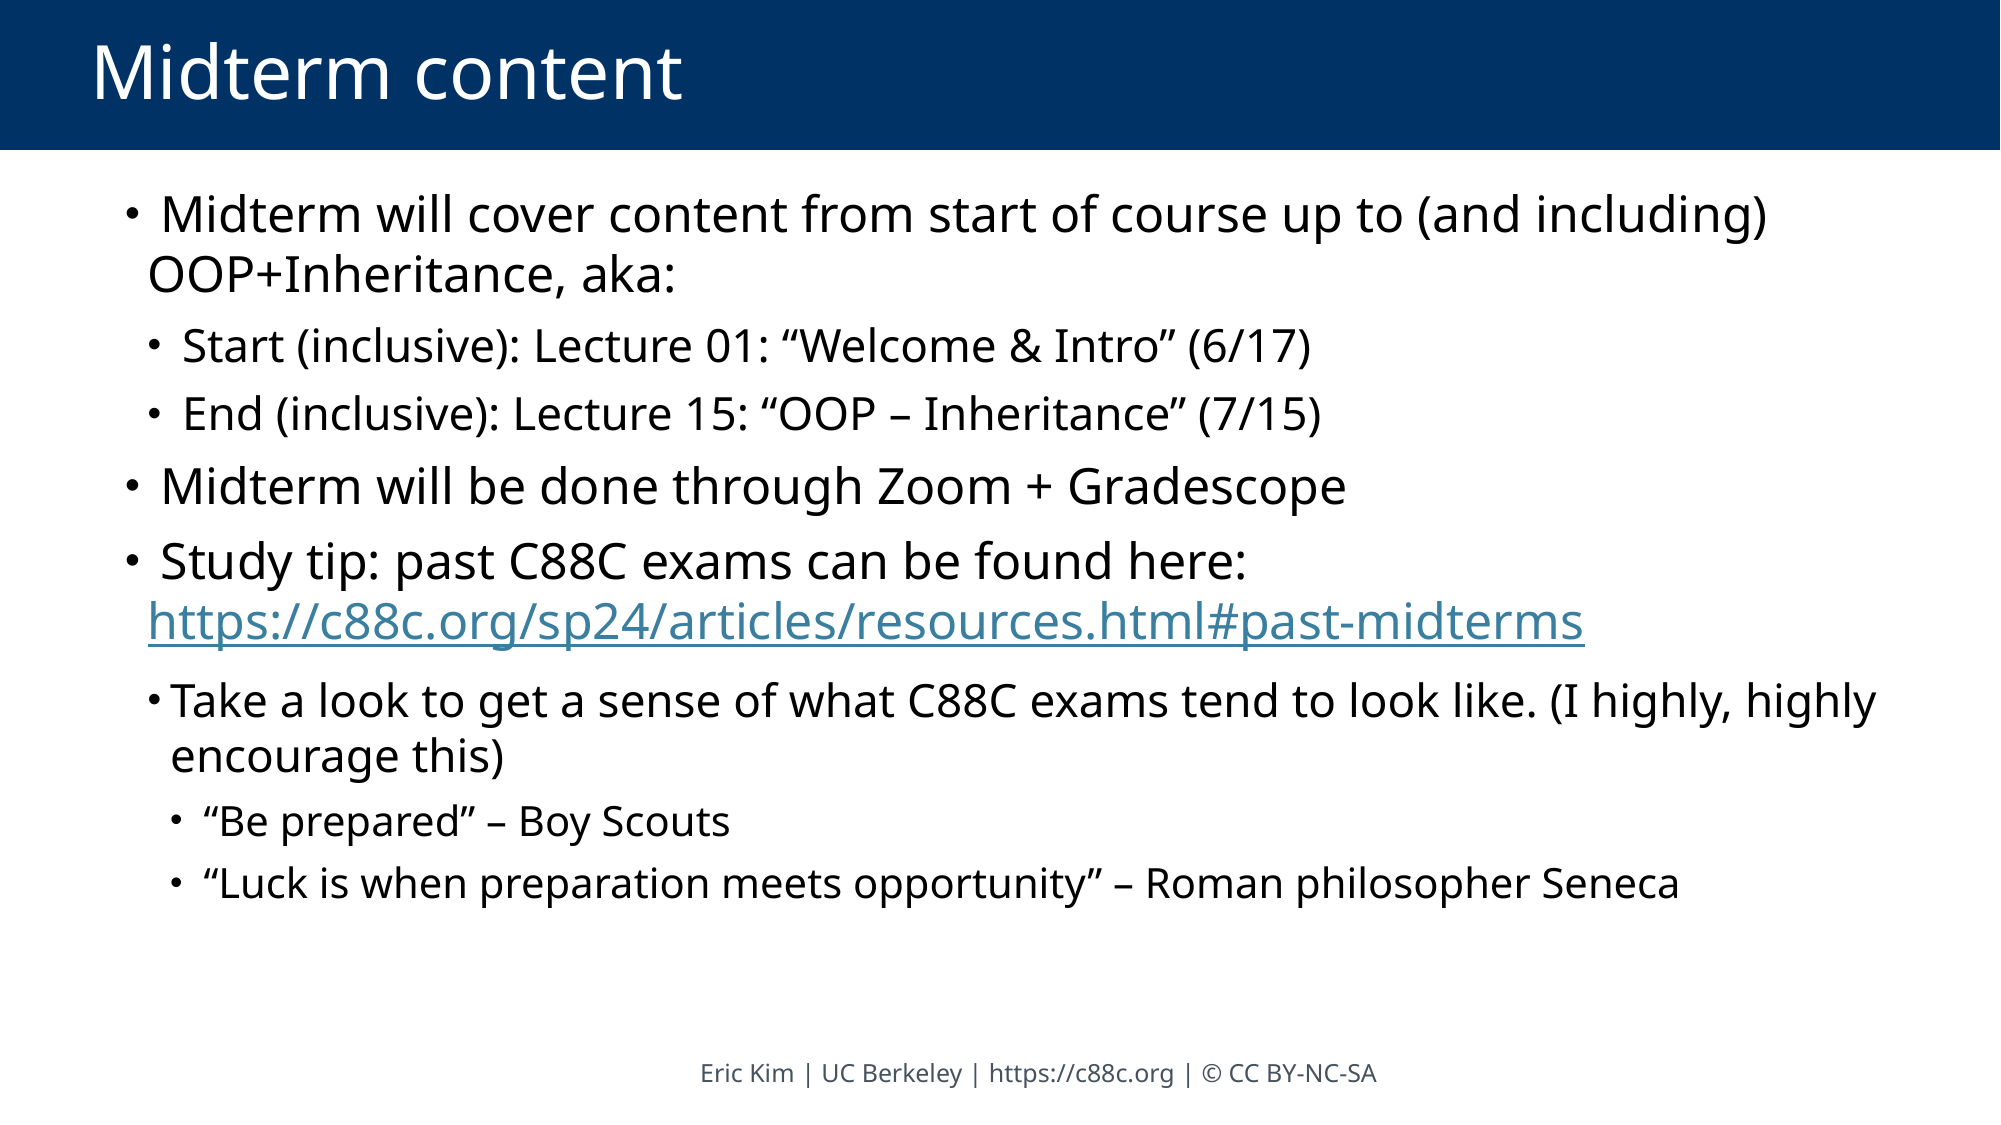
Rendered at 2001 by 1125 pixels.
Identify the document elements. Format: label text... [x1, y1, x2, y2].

title Midterm content [0, 0, 2000, 152]
list Midterm will cover content from start of course up to (and including) OOP+Inheritance, aka: Start (inclusive): Lecture 01: “Welcome & Intro” (6/17) End (inclusive): Lecture 15: “OOP – Inheritance” (7/15) Midterm will be done through Zoom + Gradescope Study tip: past C88C exams can be found here: https://c88c.org/sp24/articles/resources.html#past-midterms Take a look to get a sense of what C88C exams tend to look like. (I highly, highly encourage this) “Be prepared” – Boy Scouts “Luck is when preparation meets opportunity” – Roman philosopher Seneca [87, 174, 1928, 1038]
footer Eric Kim | UC Berkeley | https://c88c.org | © CC BY-NC-SA [662, 1042, 1416, 1103]
